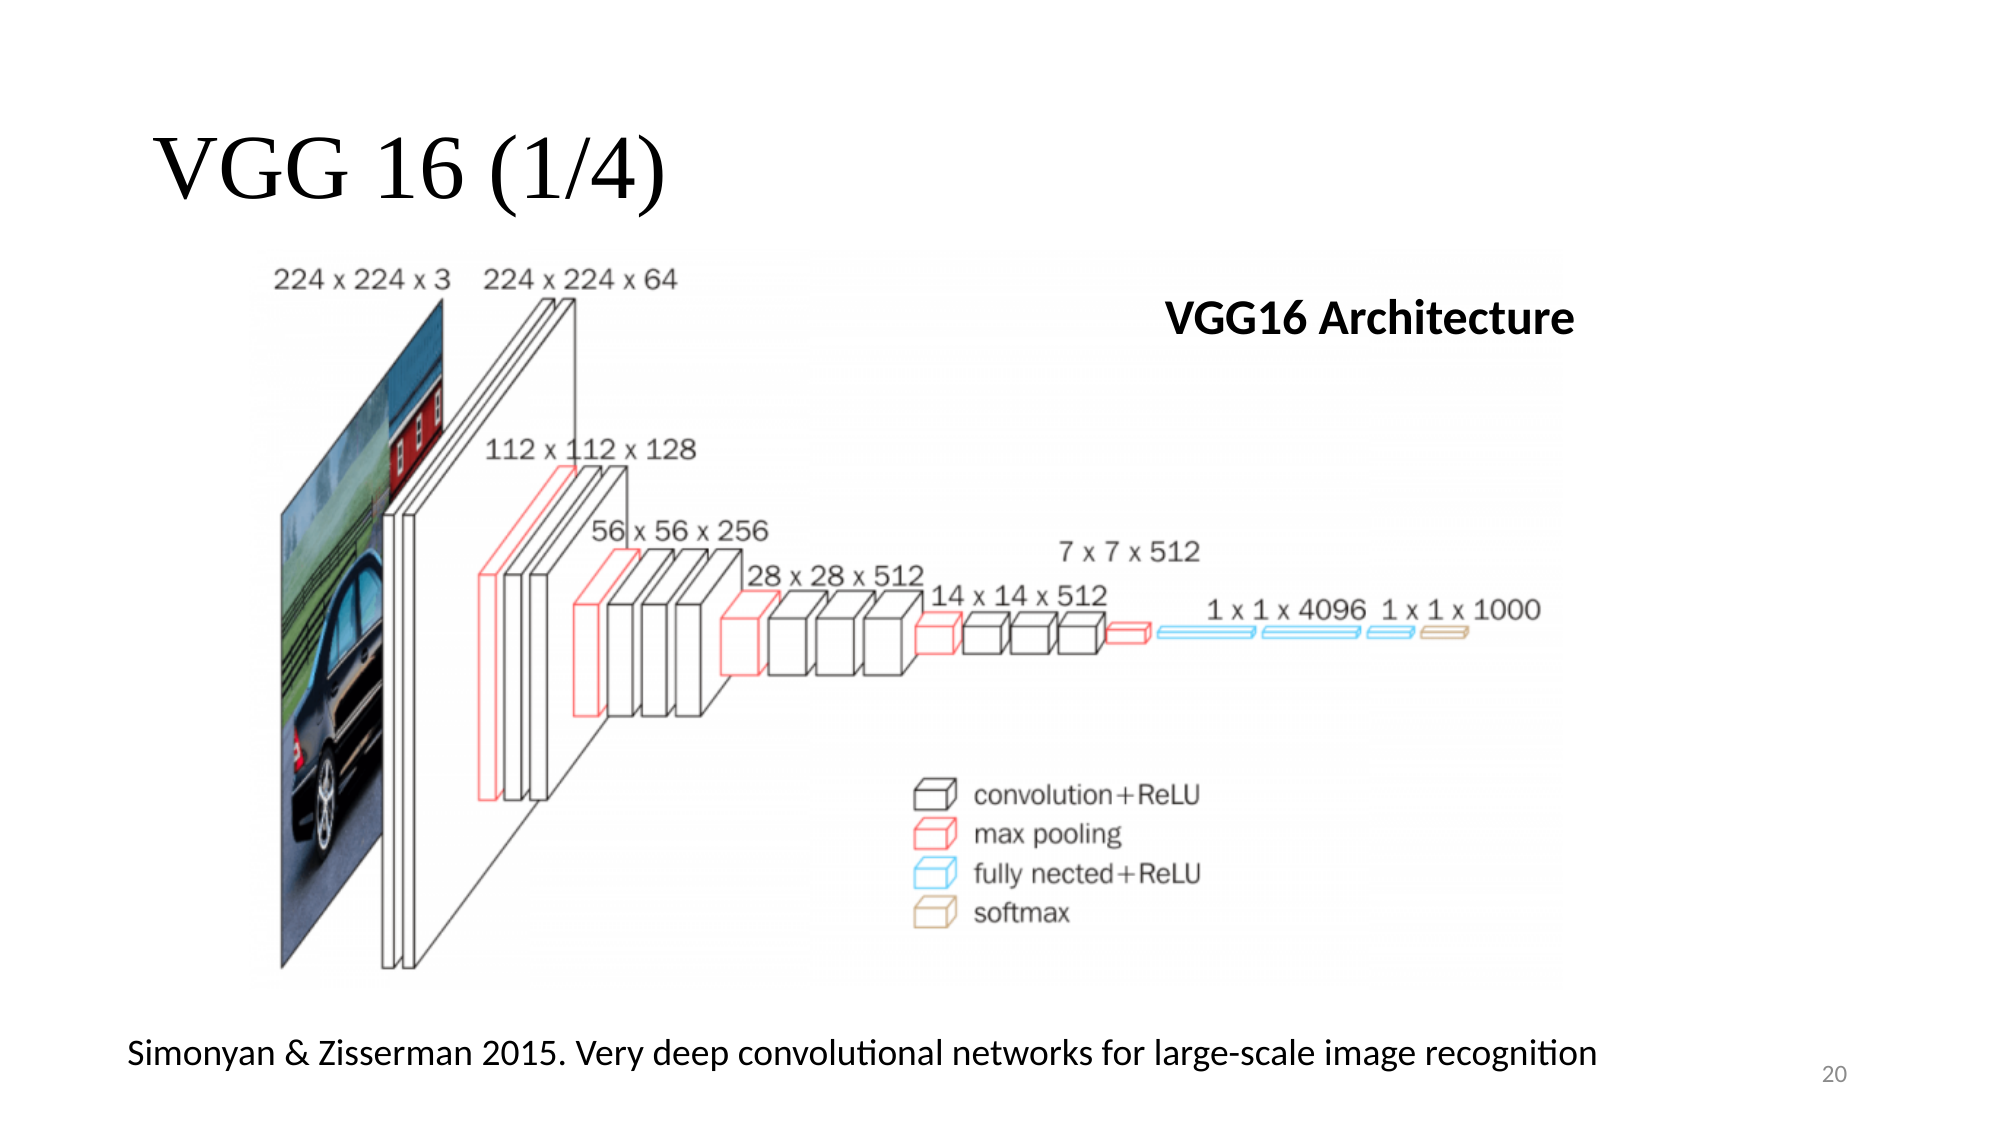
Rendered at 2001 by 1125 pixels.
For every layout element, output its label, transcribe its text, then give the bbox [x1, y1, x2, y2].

slide_number 20 [1412, 1042, 1863, 1103]
picture [249, 249, 1563, 990]
text_box VGG16 Architecture [1563, 277, 1638, 352]
text_box Simonyan & Zisserman 2015. Very deep convolutional networks for large-scale image recognition [112, 1020, 1700, 1080]
title VGG 16 (1/4) [137, 59, 1863, 278]
